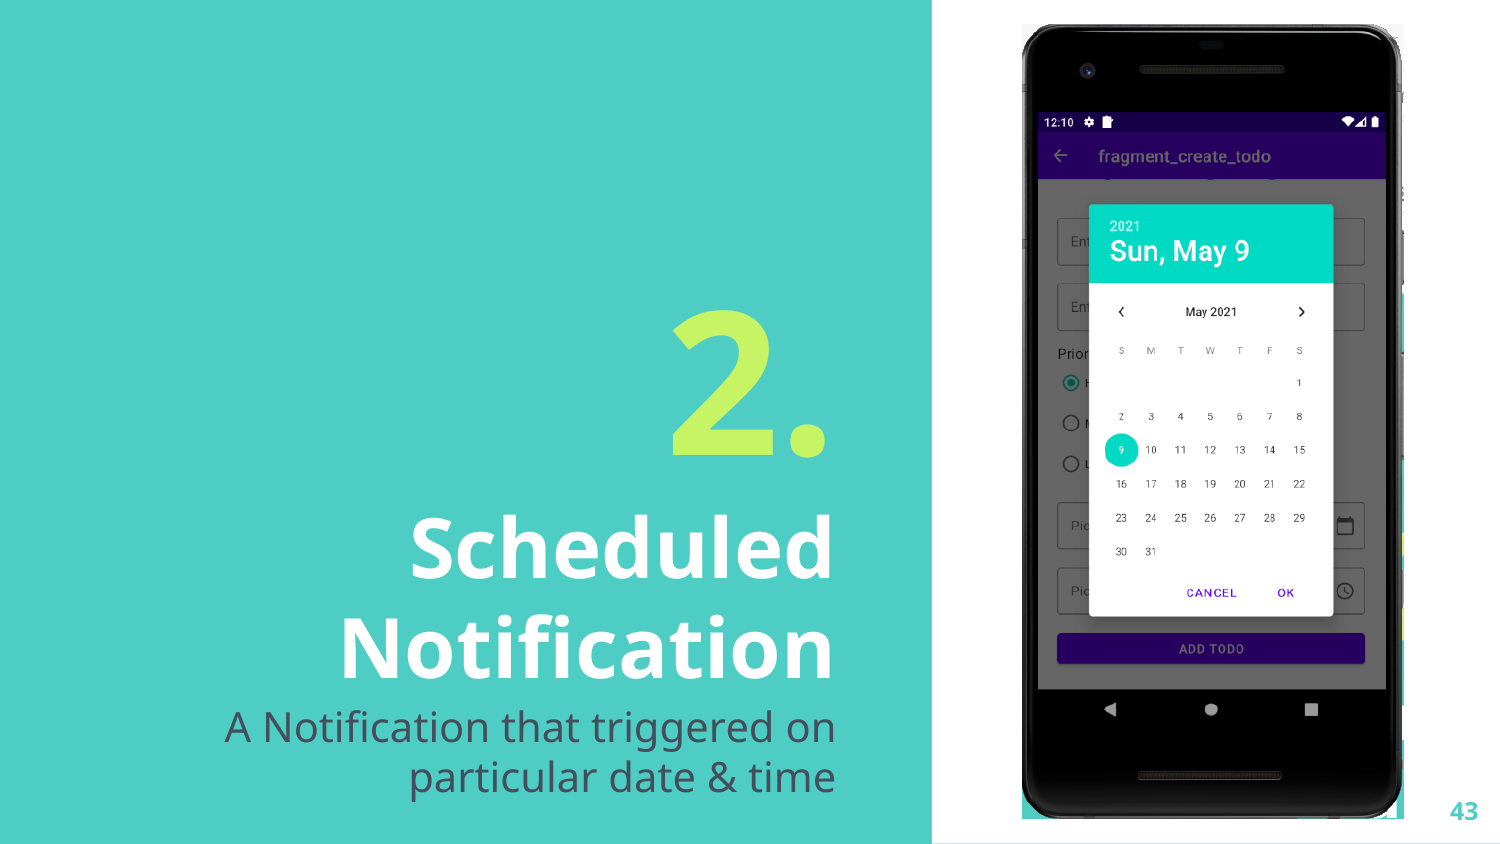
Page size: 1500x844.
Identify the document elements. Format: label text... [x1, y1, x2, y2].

slide_number 43 [1403, 780, 1494, 832]
title 2. Scheduled Notification [112, 475, 852, 685]
picture [1022, 24, 1404, 819]
list A Notification that triggered on particular date & time [96, 685, 852, 779]
